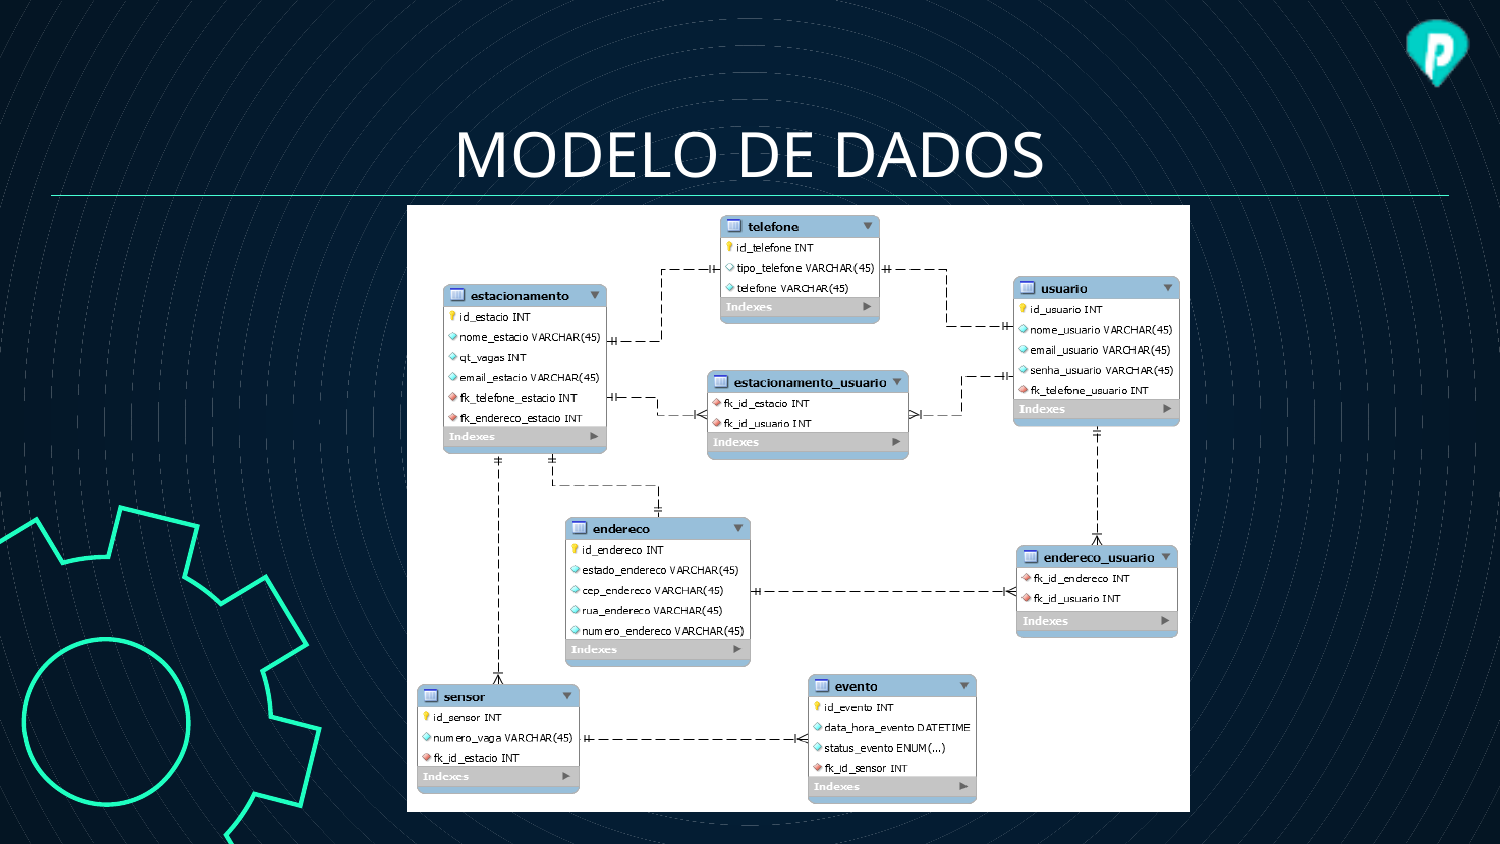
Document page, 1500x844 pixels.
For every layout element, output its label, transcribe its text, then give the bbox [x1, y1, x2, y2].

picture [1403, 18, 1477, 92]
title MODELO DE DADOS [51, 105, 1449, 195]
picture [407, 204, 1190, 812]
title MODELO DE DADOS [1191, 202, 1449, 206]
